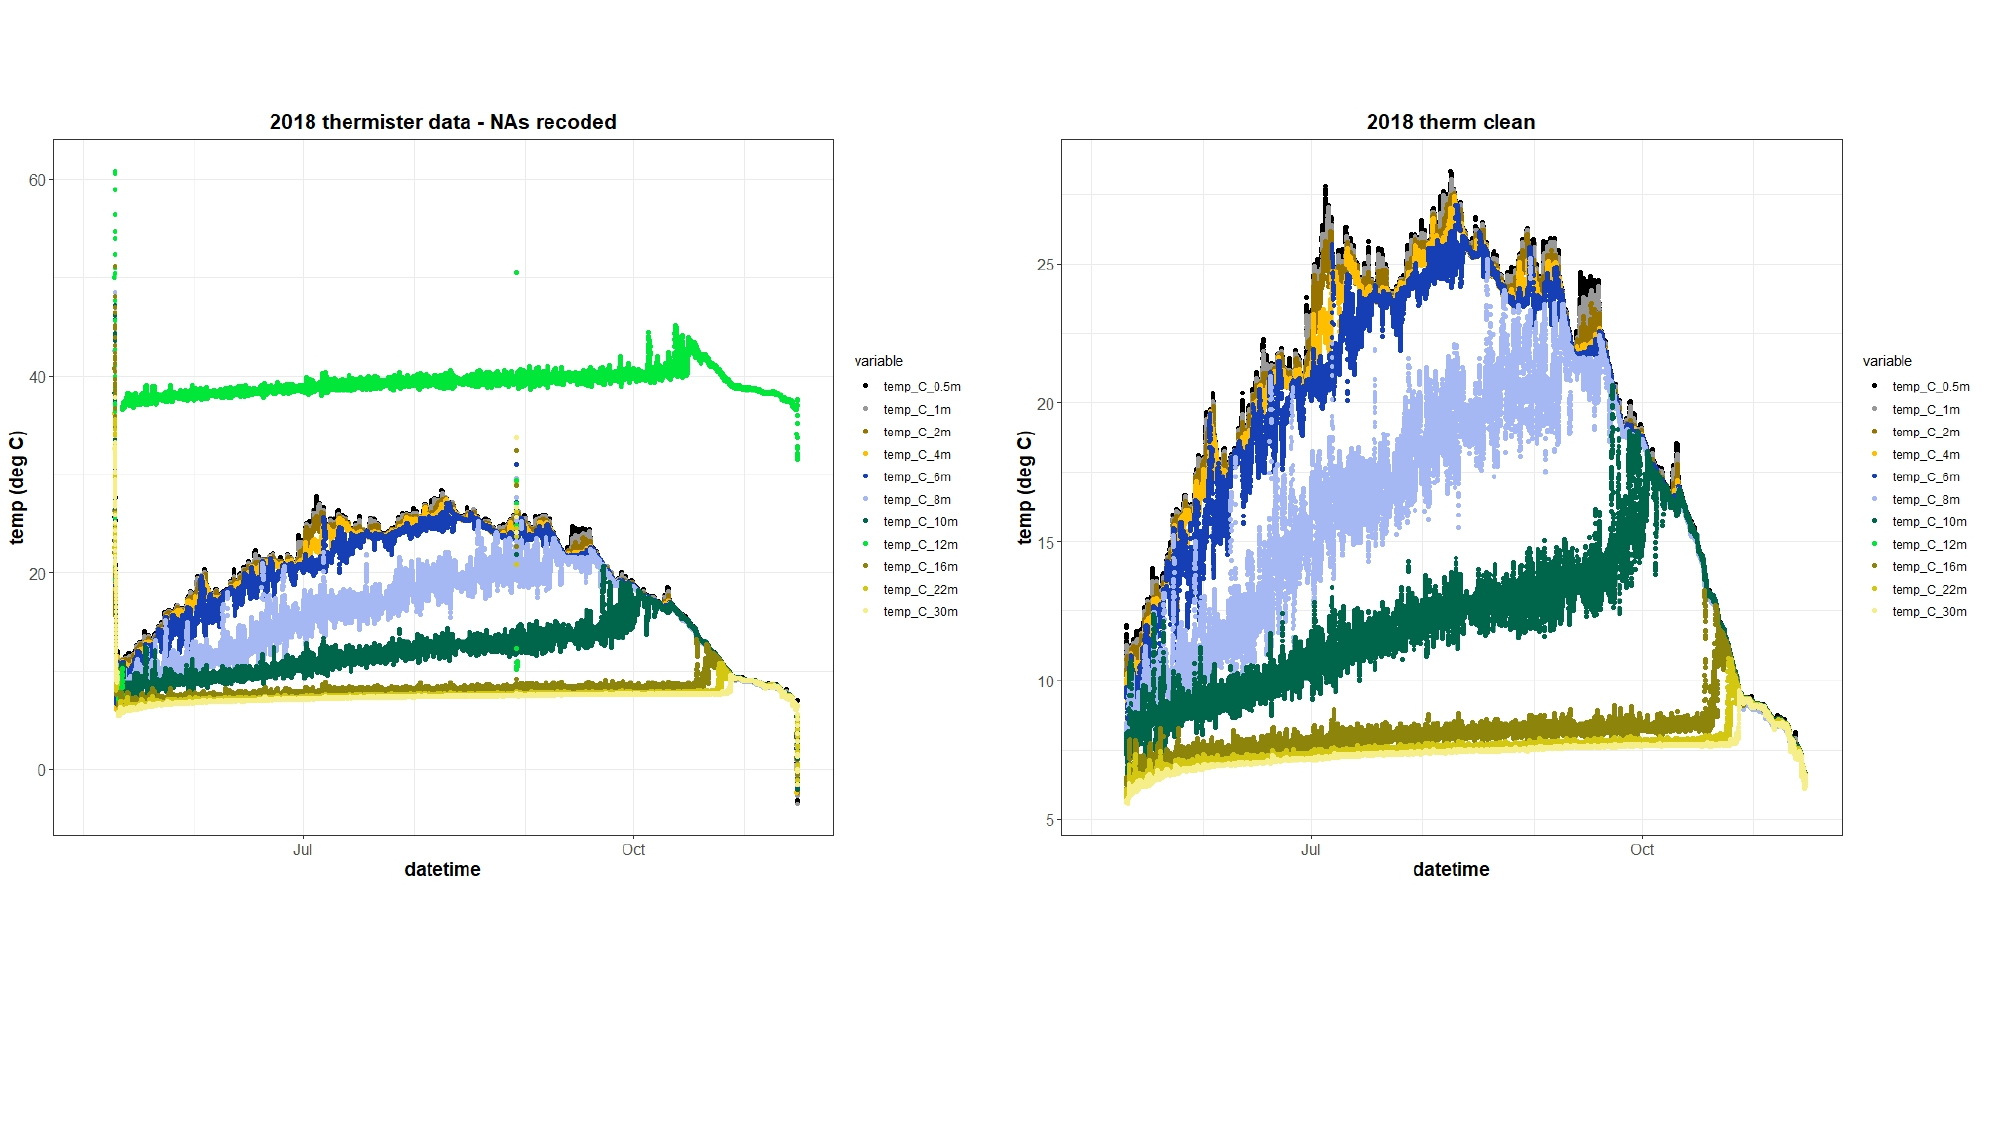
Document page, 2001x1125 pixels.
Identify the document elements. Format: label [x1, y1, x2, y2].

picture [1008, 105, 1984, 886]
picture [0, 105, 975, 886]
